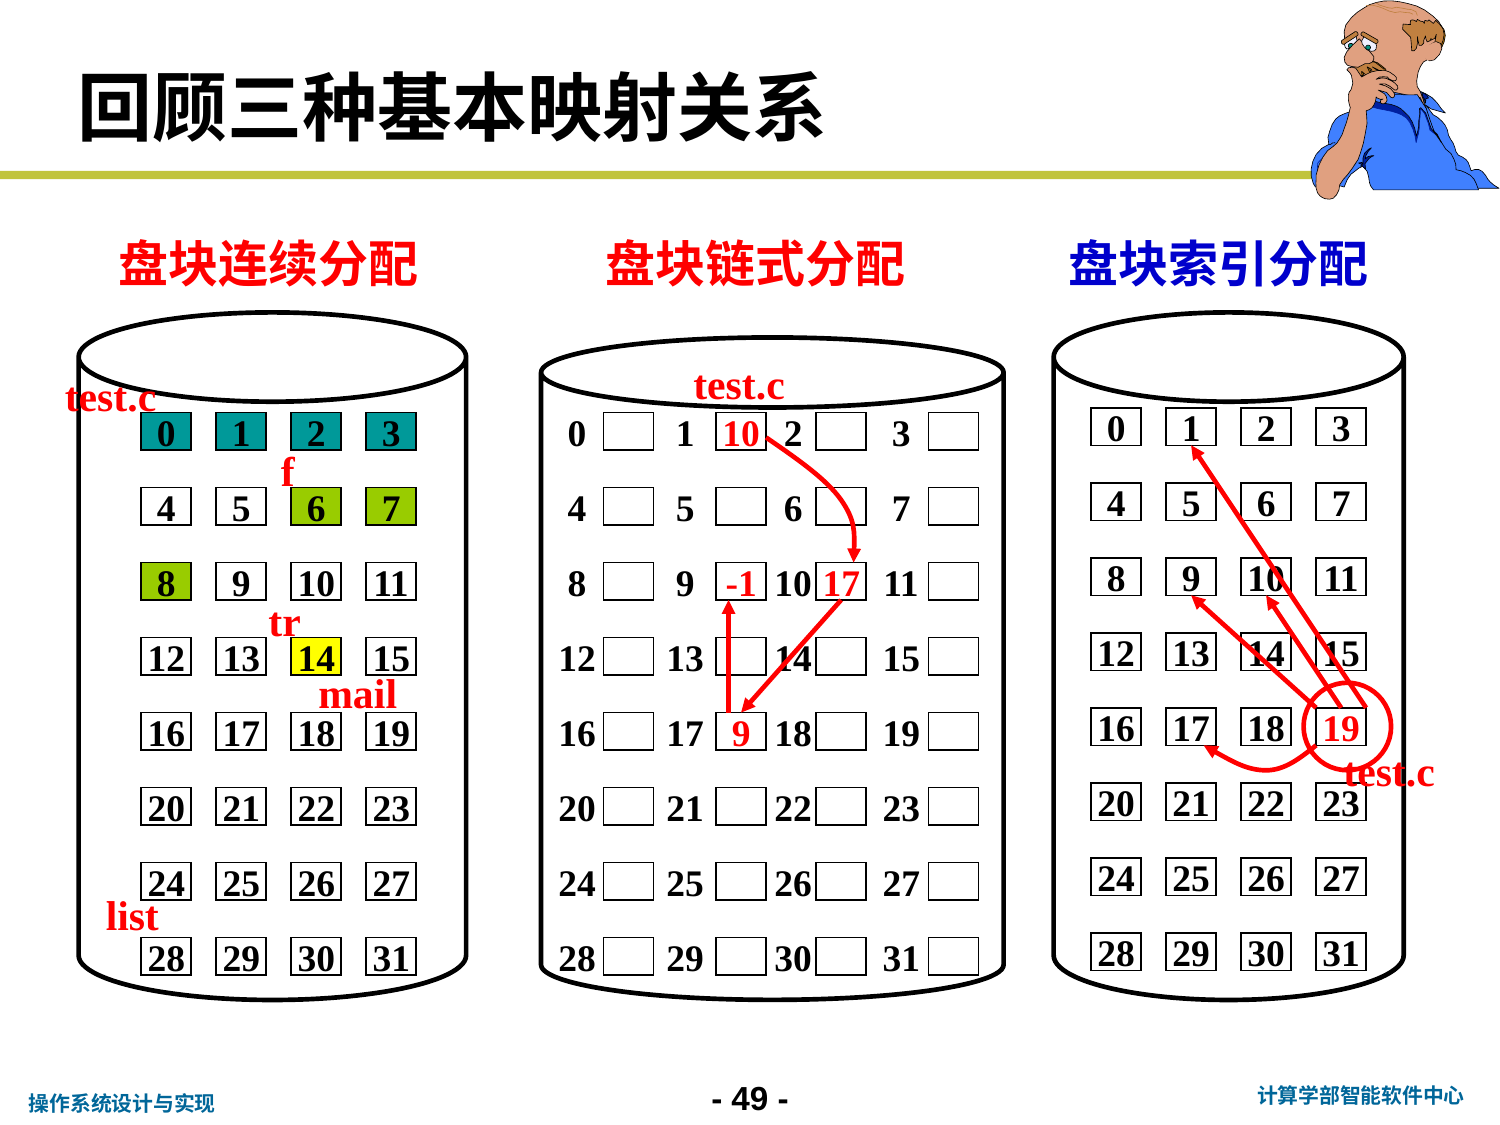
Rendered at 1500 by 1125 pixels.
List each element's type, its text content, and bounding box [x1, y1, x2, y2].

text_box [1090, 407, 1367, 971]
text_box test.c [1372, 737, 1470, 803]
text_box [1372, 690, 1392, 737]
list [1310, 0, 1500, 201]
text_box list [91, 881, 135, 947]
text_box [540, 337, 1004, 1001]
text_box [1053, 312, 1404, 1000]
text_box 盘块连续分配 [103, 224, 454, 300]
text_box 盘块链式分配 [591, 224, 942, 300]
title 回顾三种基本映射关系 [62, 50, 1305, 161]
text_box 盘块索引分配 [1053, 224, 1404, 300]
text_box test.c [49, 362, 192, 428]
text_box [78, 312, 467, 401]
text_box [140, 412, 417, 976]
text_box [78, 312, 467, 1000]
